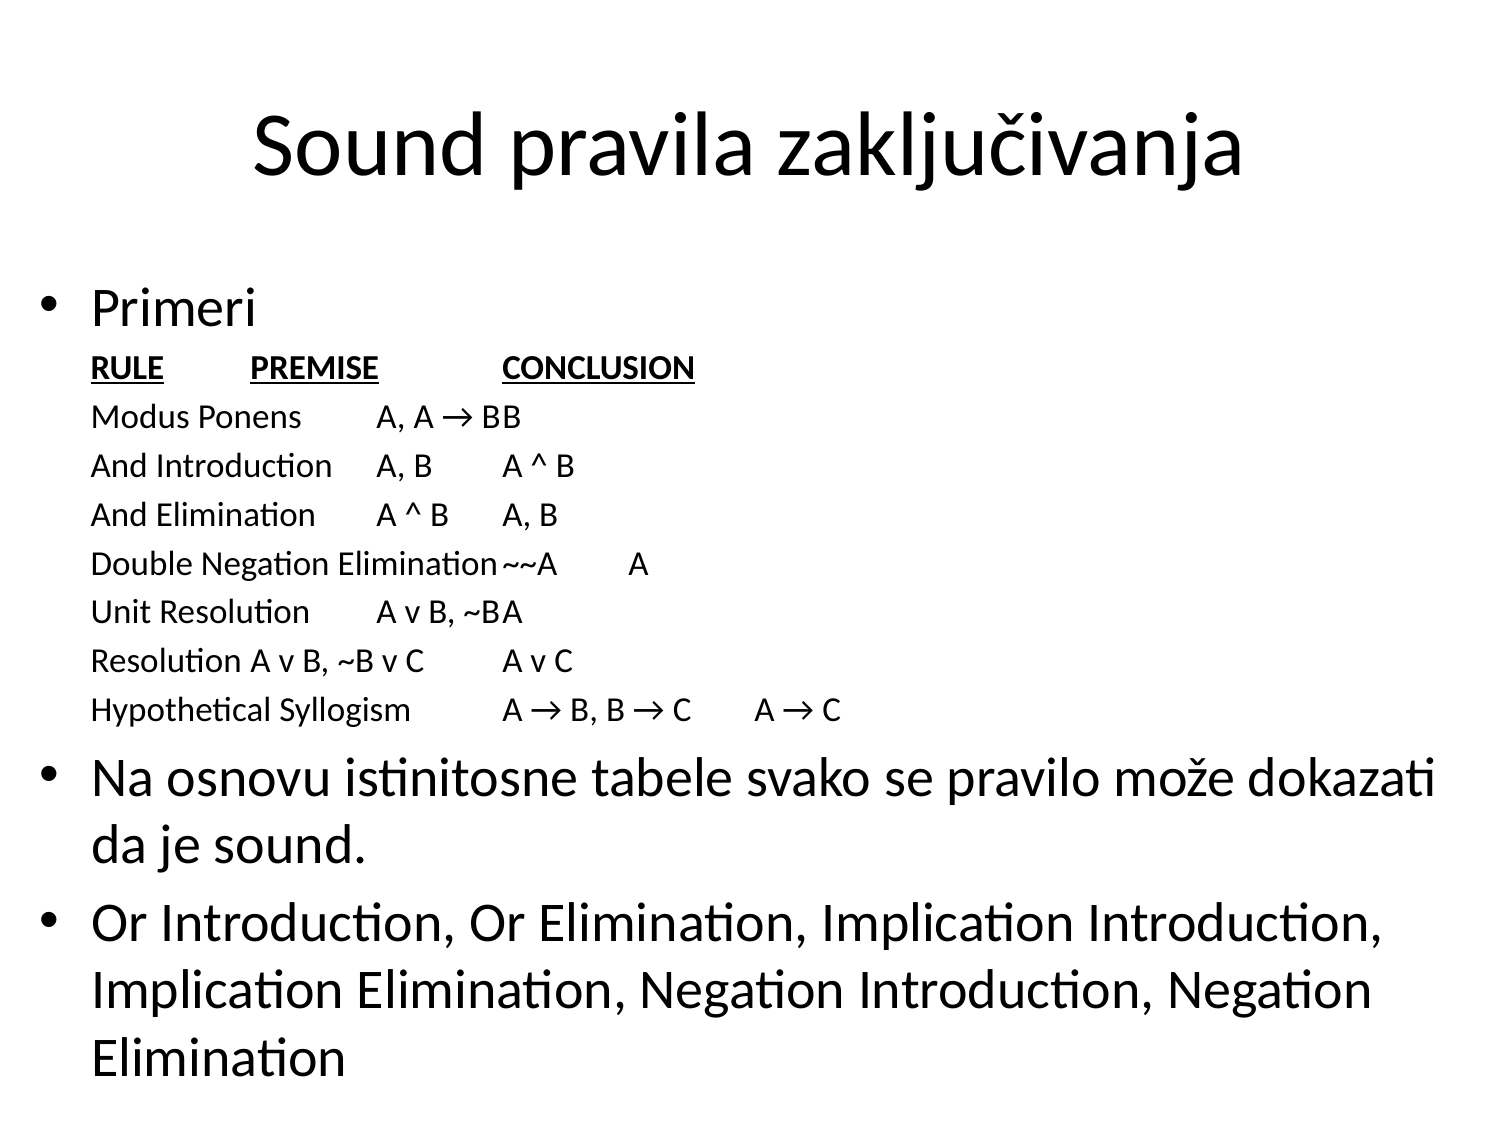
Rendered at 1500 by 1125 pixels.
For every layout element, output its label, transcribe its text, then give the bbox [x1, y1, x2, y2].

list Primeri RULE PREMISE CONCLUSION Modus Ponens A, A → B B And Introduction A, B A ^ B And Elimination A ^ B A, B Double Negation Elimination ~~A A Unit Resolution A v B, ~B A Resolution A v B, ~B v C A v C Hypothetical Syllogism A → B, B → C A → C Na osnovu istinitosne tabele svako se pravilo može dokazati da je sound. Or Introduction, Or Elimination, Implication Introduction, Implication Elimination, Negation Introduction, Negation Elimination [24, 262, 1500, 1100]
title Sound pravila zaključivanja [75, 45, 1425, 233]
